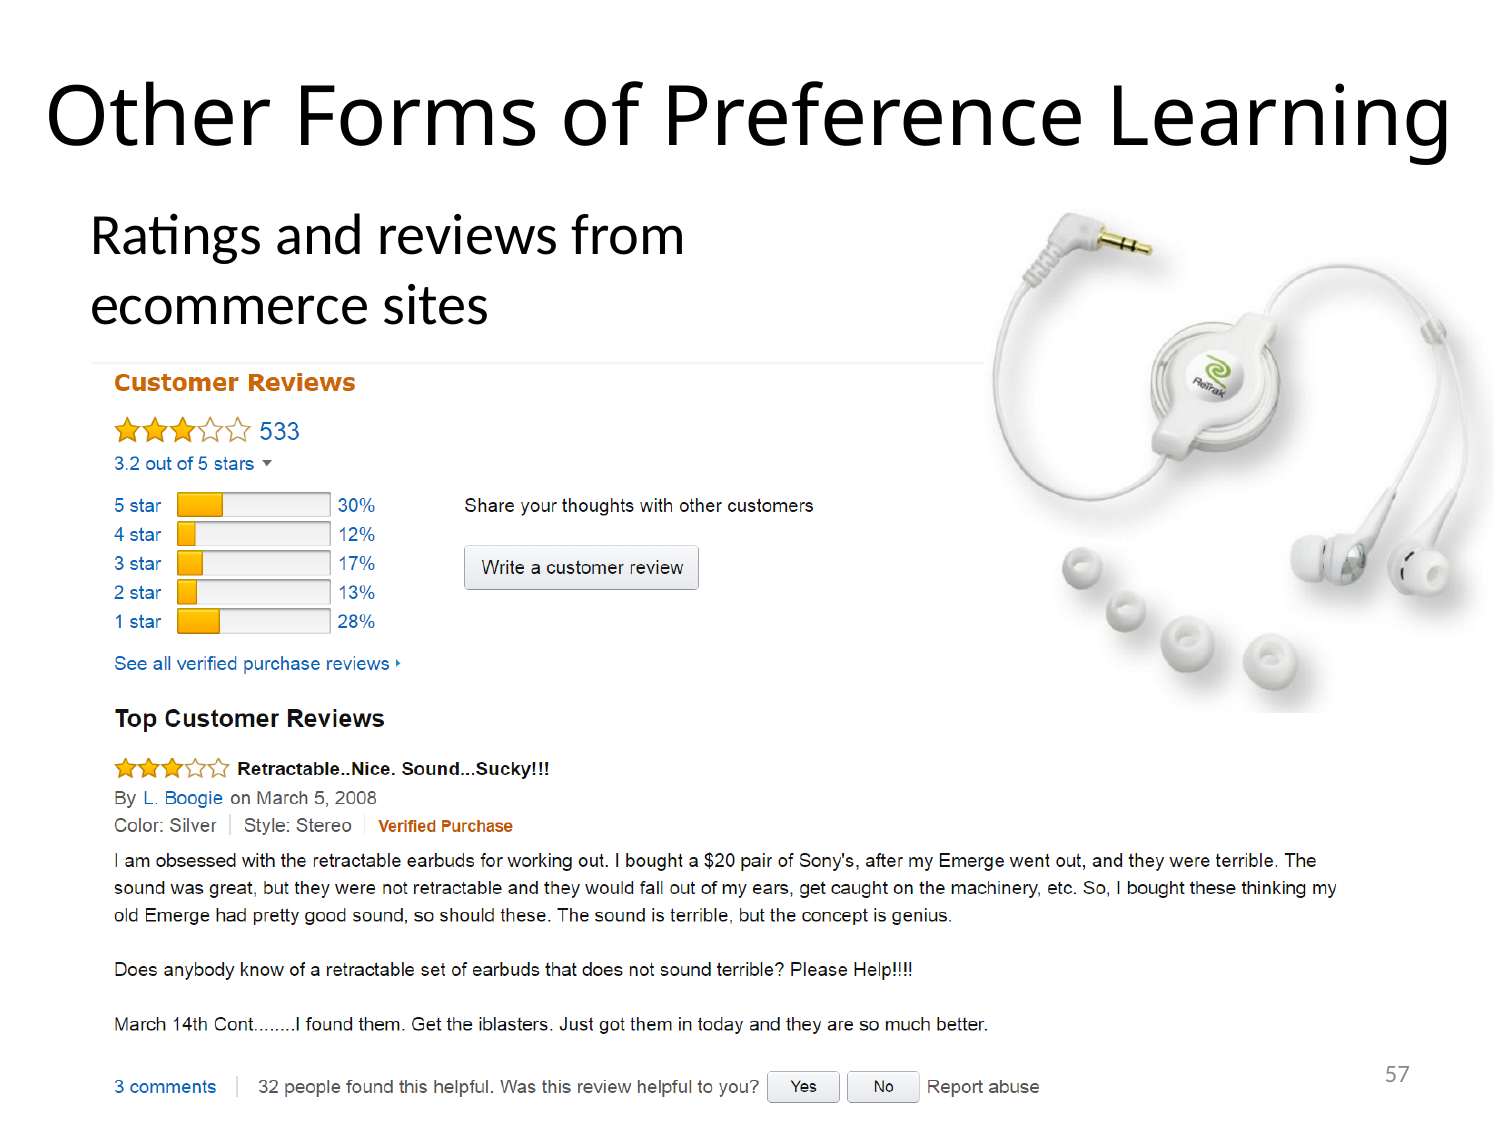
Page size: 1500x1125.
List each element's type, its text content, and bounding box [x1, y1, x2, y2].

picture [87, 199, 1494, 1113]
slide_number 57 [1346, 1042, 1425, 1103]
text_box Other Forms of Preference Learning [0, 62, 1500, 175]
text_box Ratings and reviews from ecommerce sites [75, 189, 825, 344]
